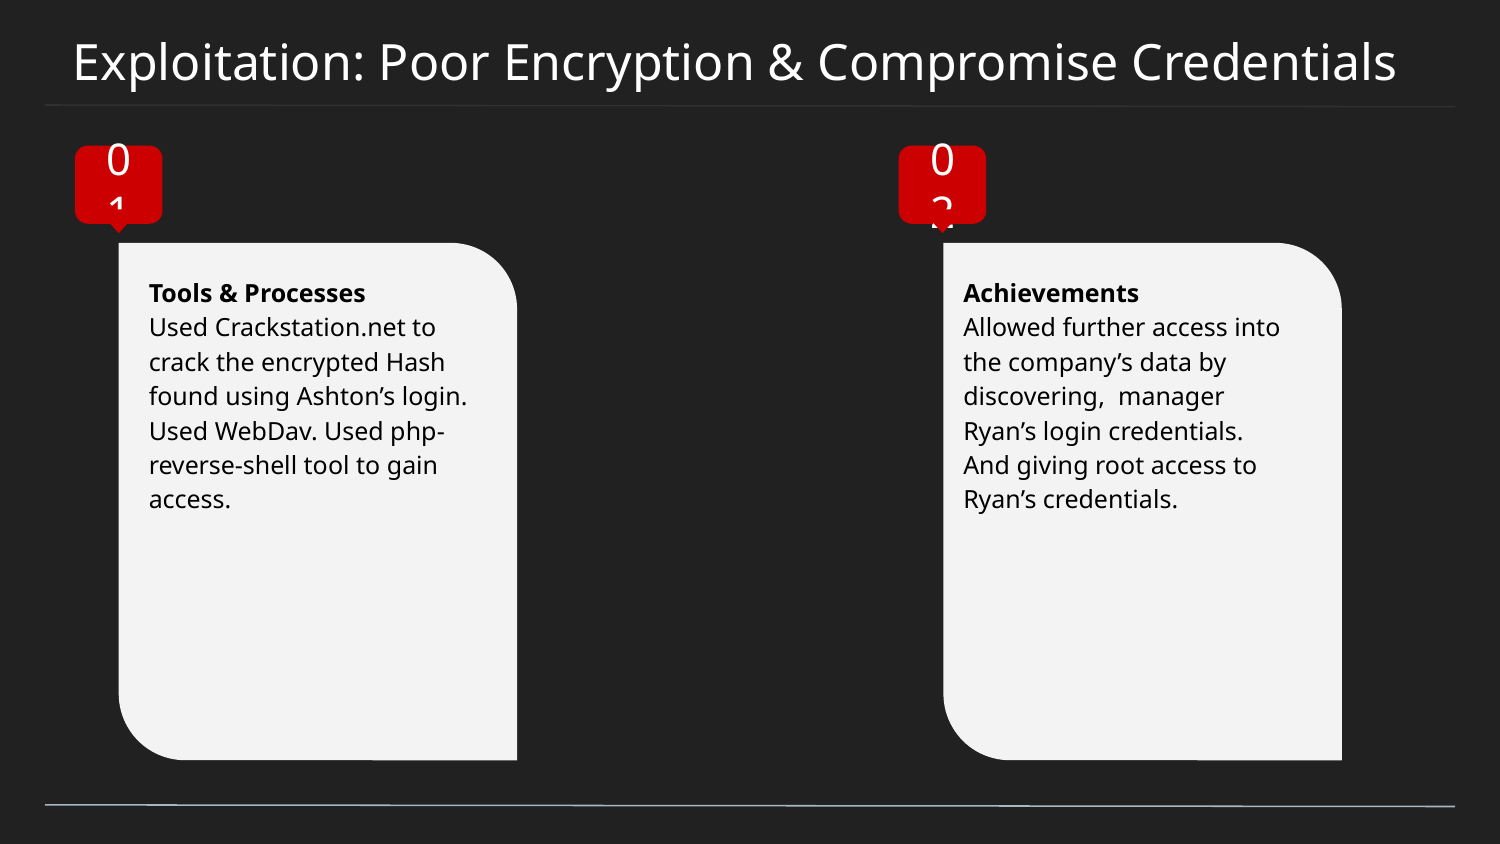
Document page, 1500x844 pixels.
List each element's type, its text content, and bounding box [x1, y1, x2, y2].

title Exploitation: Poor Encryption & Compromise Credentials [0, 0, 1500, 88]
text_box [1332, 274, 1342, 761]
text_box Achievements Allowed further access into the company’s data by discovering, manager Ryan’s login credentials. And giving root access to Ryan’s credentials. [933, 242, 1332, 761]
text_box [74, 145, 163, 234]
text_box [898, 145, 987, 234]
text_box [508, 275, 518, 761]
text_box Tools & Processes Used Crackstation.net to crack the encrypted Hash found using Ashton’s login. Used WebDav. Used php-reverse-shell tool to gain access. [118, 242, 508, 761]
